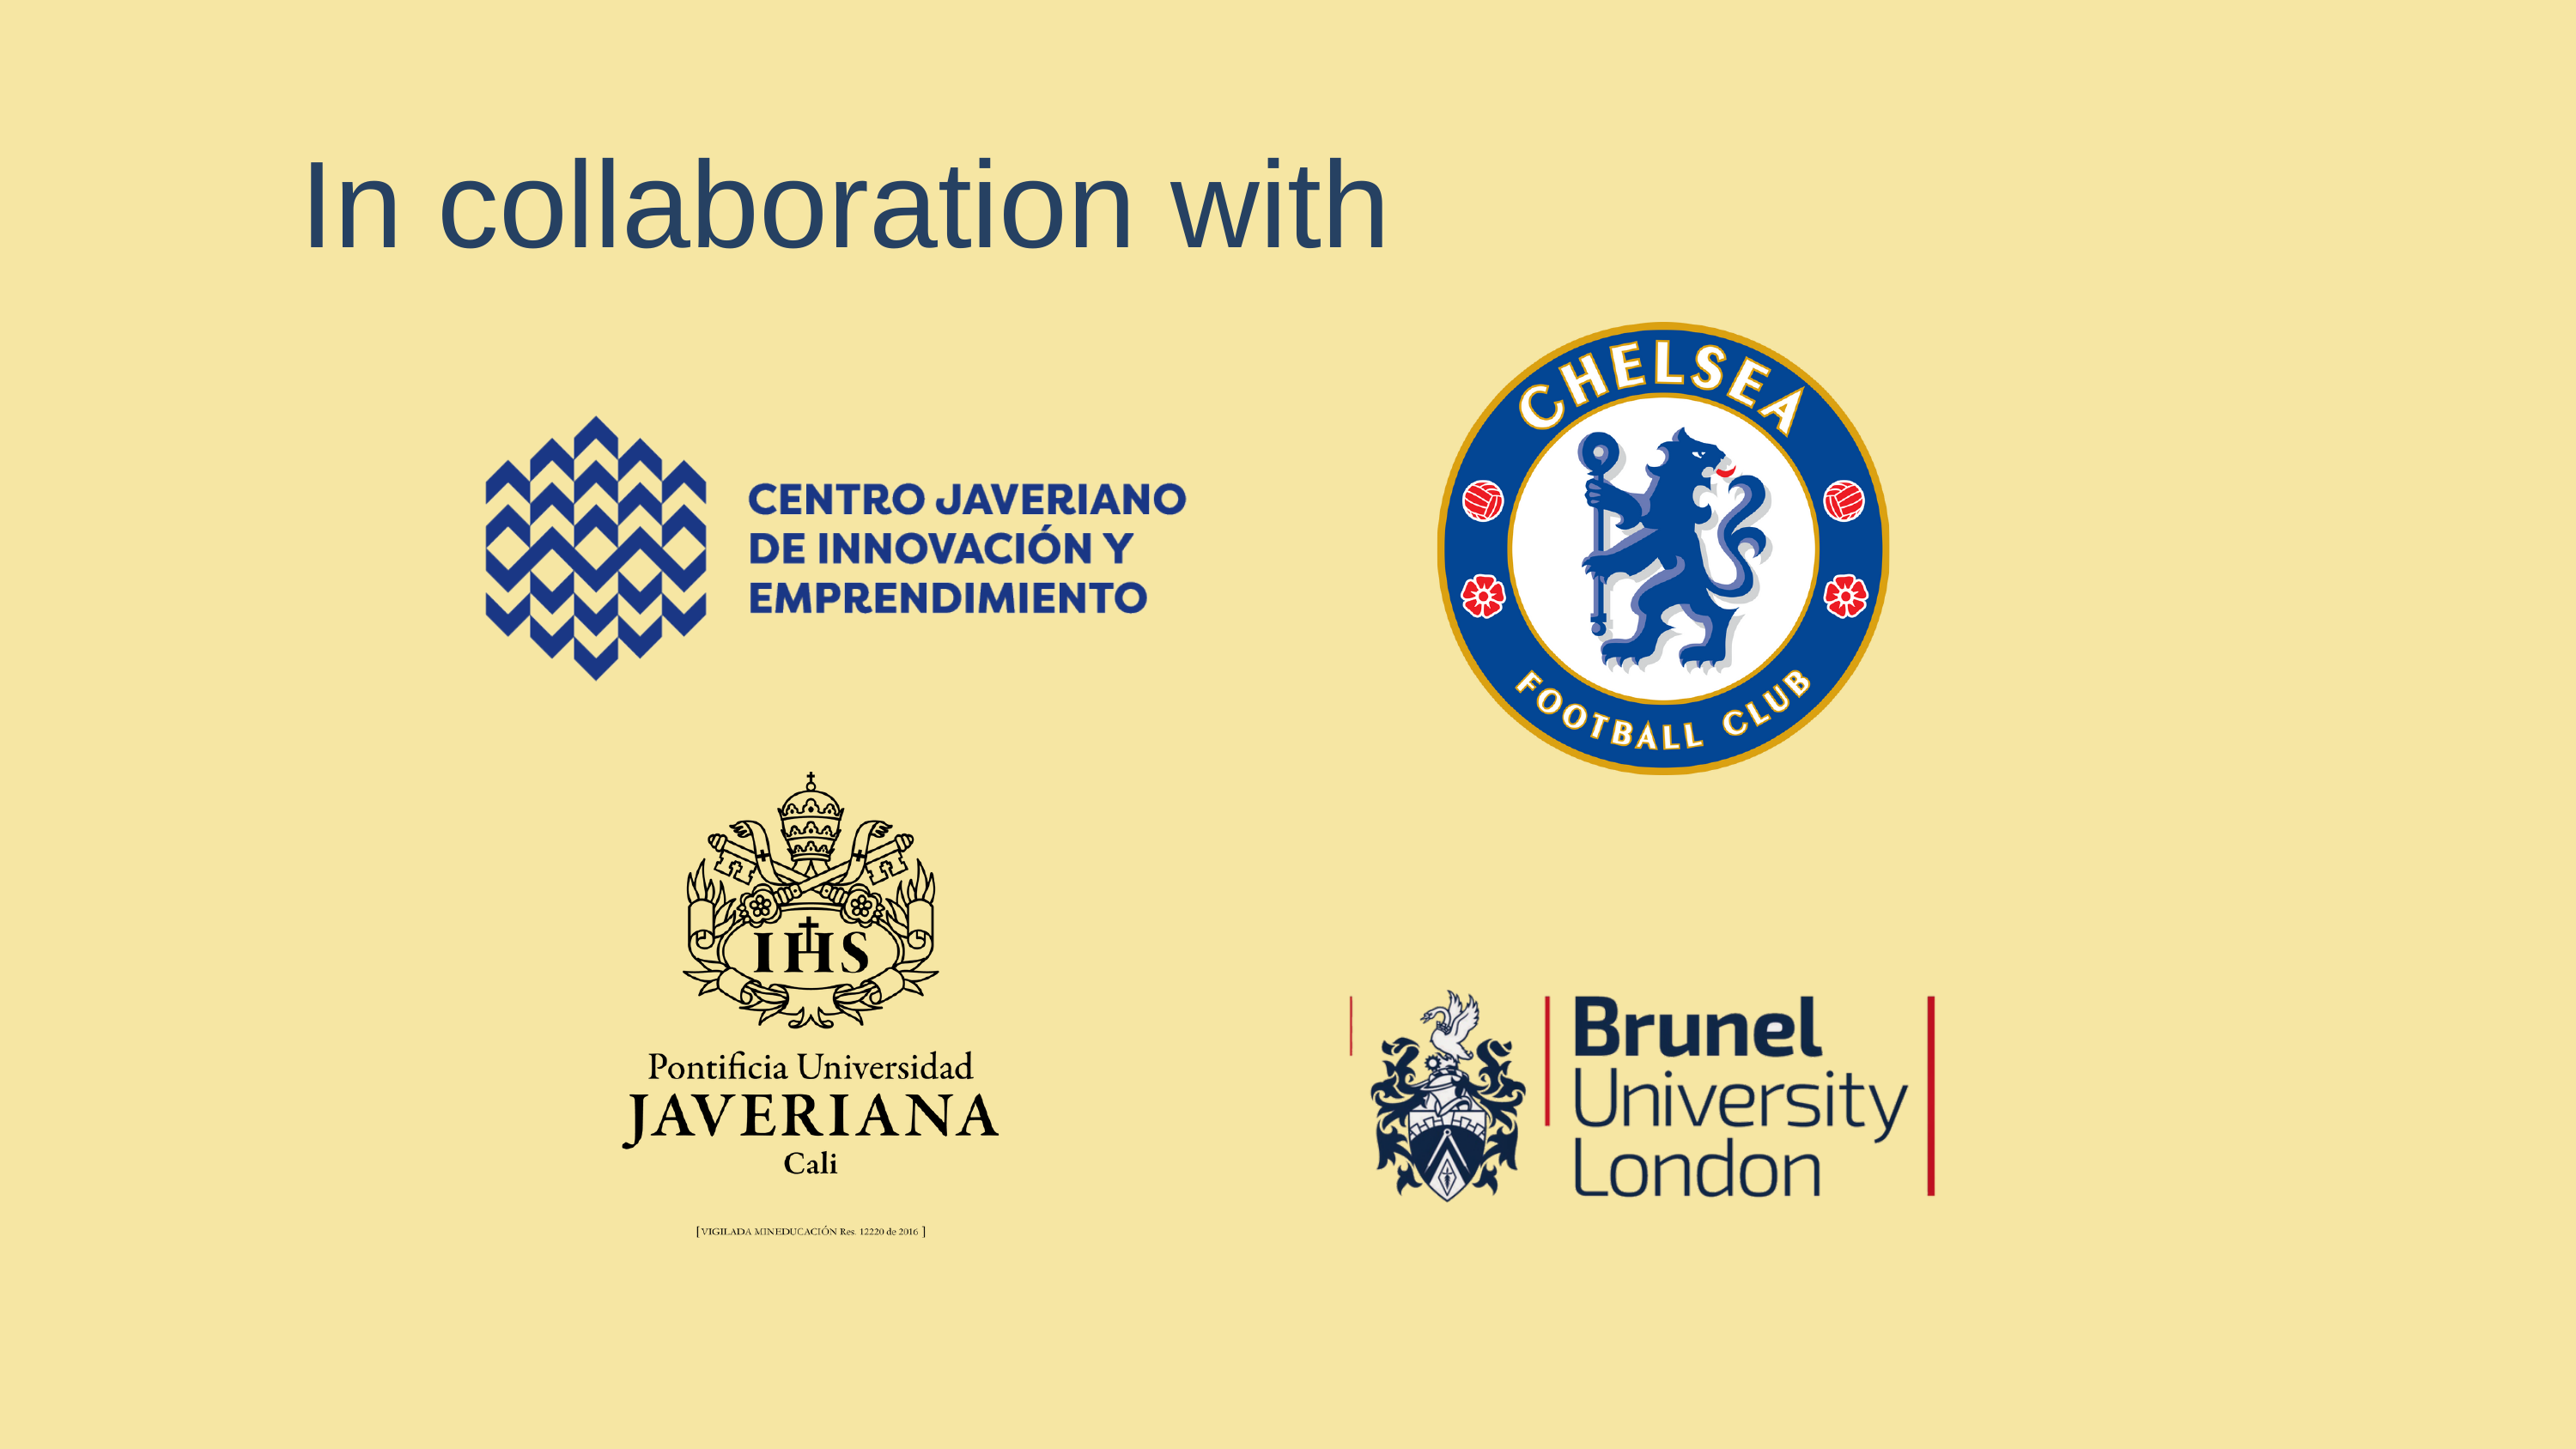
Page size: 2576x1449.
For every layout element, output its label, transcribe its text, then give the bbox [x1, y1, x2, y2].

text_box [1437, 322, 1890, 775]
text_box [485, 480, 1187, 682]
text_box [1343, 954, 1941, 1238]
text_box [622, 772, 999, 1238]
text_box In collaboration with [0, 65, 1775, 480]
